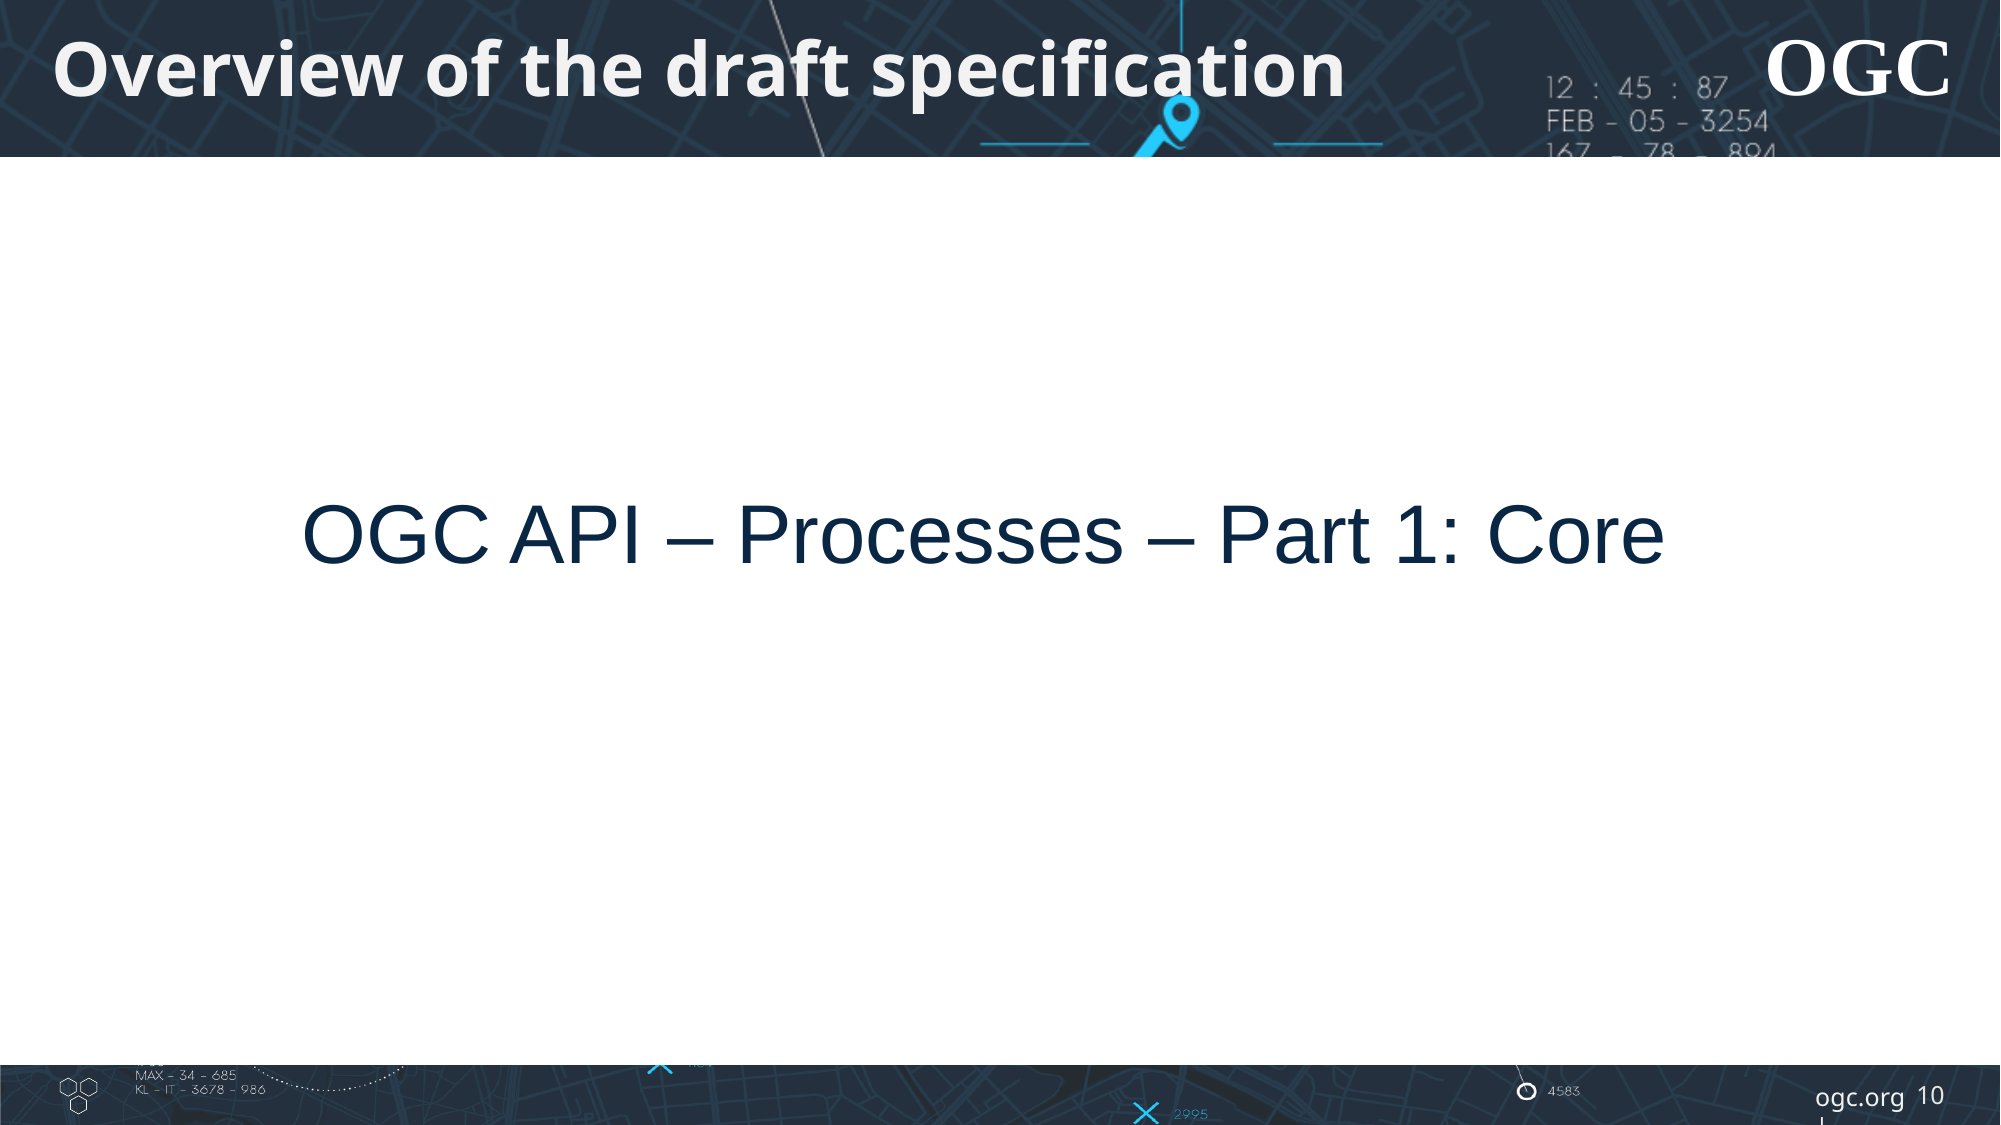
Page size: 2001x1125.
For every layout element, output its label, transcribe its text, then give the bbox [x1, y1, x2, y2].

slide_number 10 [1772, 1073, 1960, 1121]
list OGC API – Processes – Part 1: Core [54, 472, 1915, 1042]
title Overview of the draft specification [36, 9, 1762, 135]
picture [51, 1069, 106, 1123]
